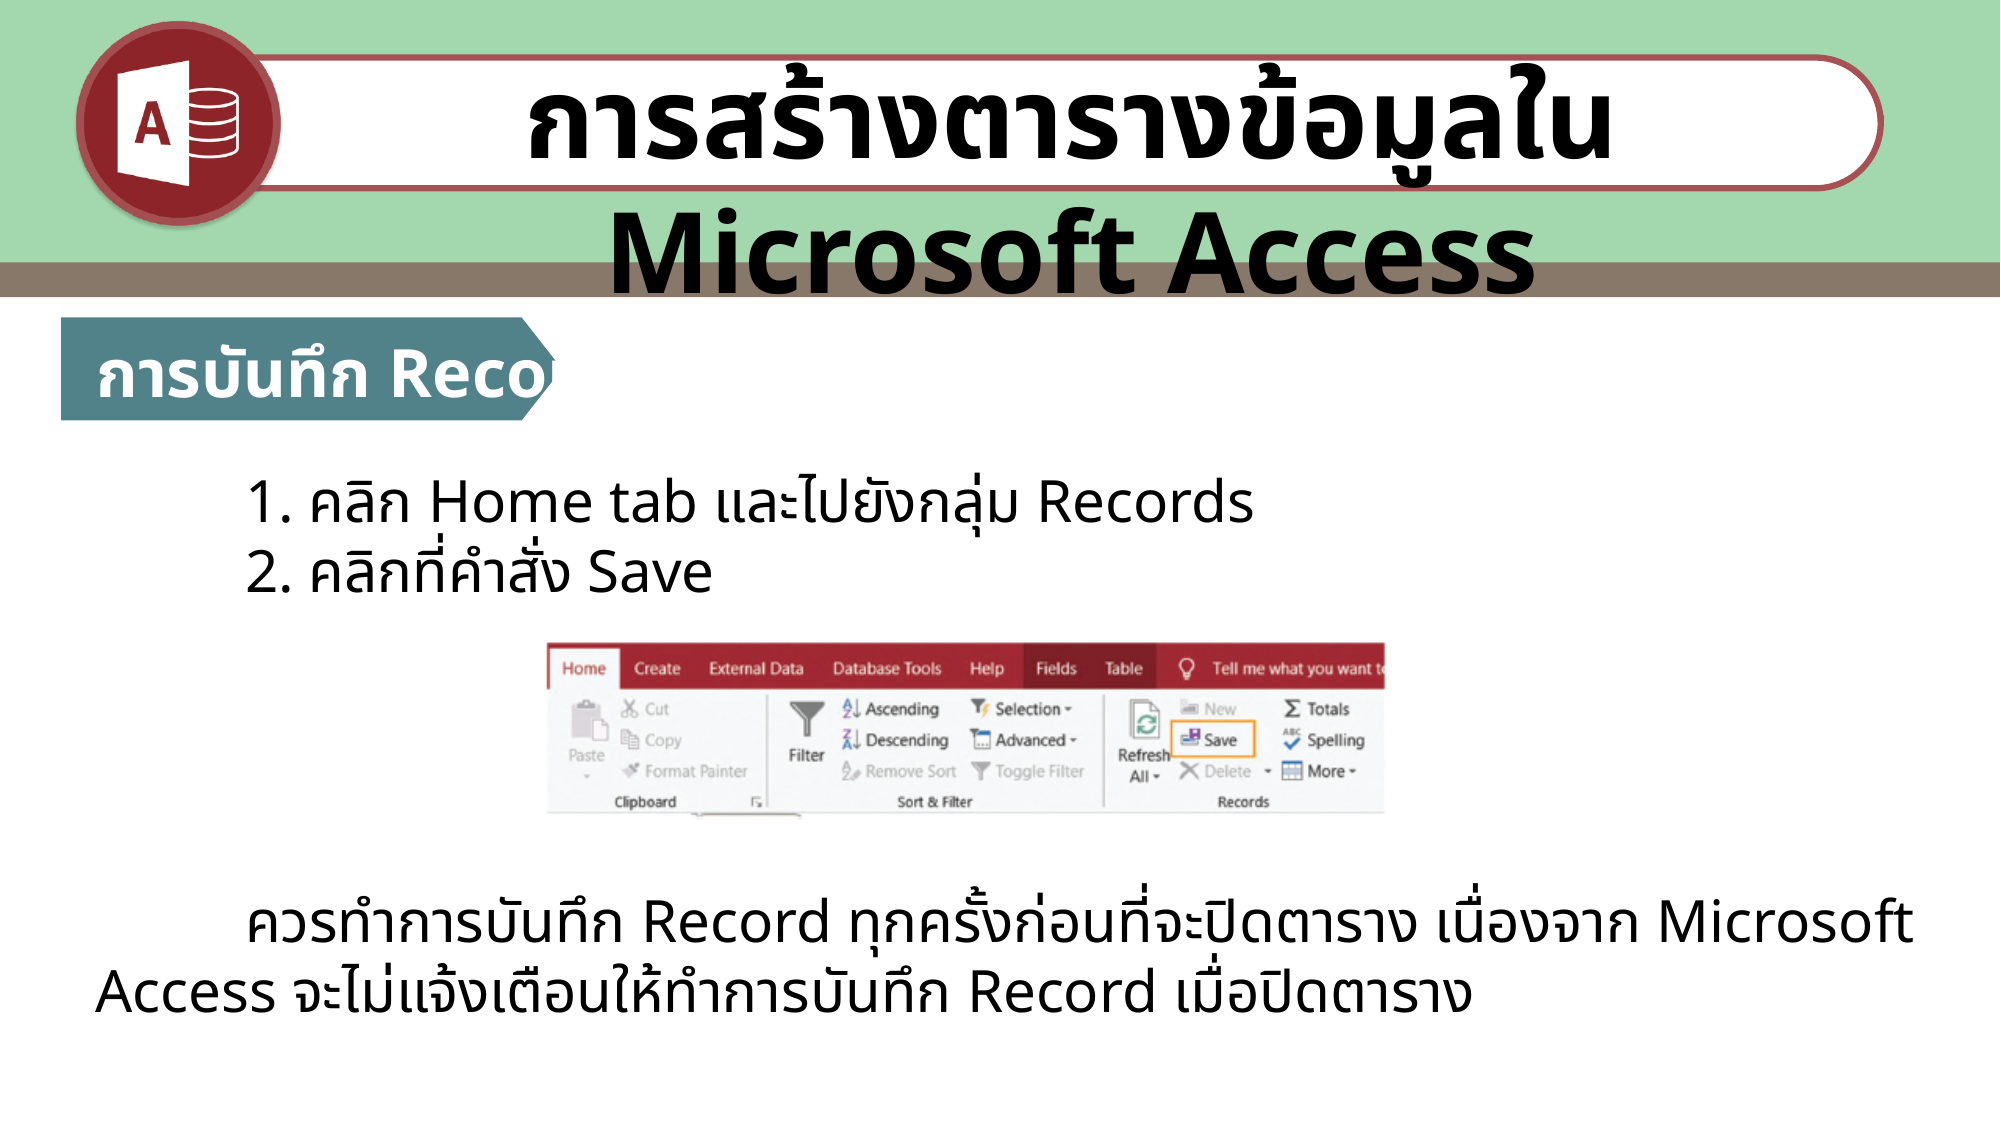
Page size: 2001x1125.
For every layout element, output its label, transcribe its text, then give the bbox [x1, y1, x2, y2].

text_box [1881, 263, 2000, 298]
text_box 1. คลิก Home tab และไปยังกลุ่ม Records 2. คลิกที่คำสั่ง Save ควรทำการบันทึก Record ทุกครั้งก่อนที่จะปิดตาราง เนื่องจาก Microsoft Access จะไม่แจ้งเตือนให้ทำการบันทึก Record เมื่อปิดตาราง [80, 456, 1976, 1125]
text_box [0, 263, 263, 298]
picture [60, 6, 295, 240]
text_box [0, 0, 2000, 263]
text_box การบันทึก Record [81, 323, 648, 418]
picture [518, 635, 1418, 824]
text_box การสร้างตารางข้อมูลใน Microsoft Access [263, 38, 1881, 324]
text_box [59, 316, 528, 422]
